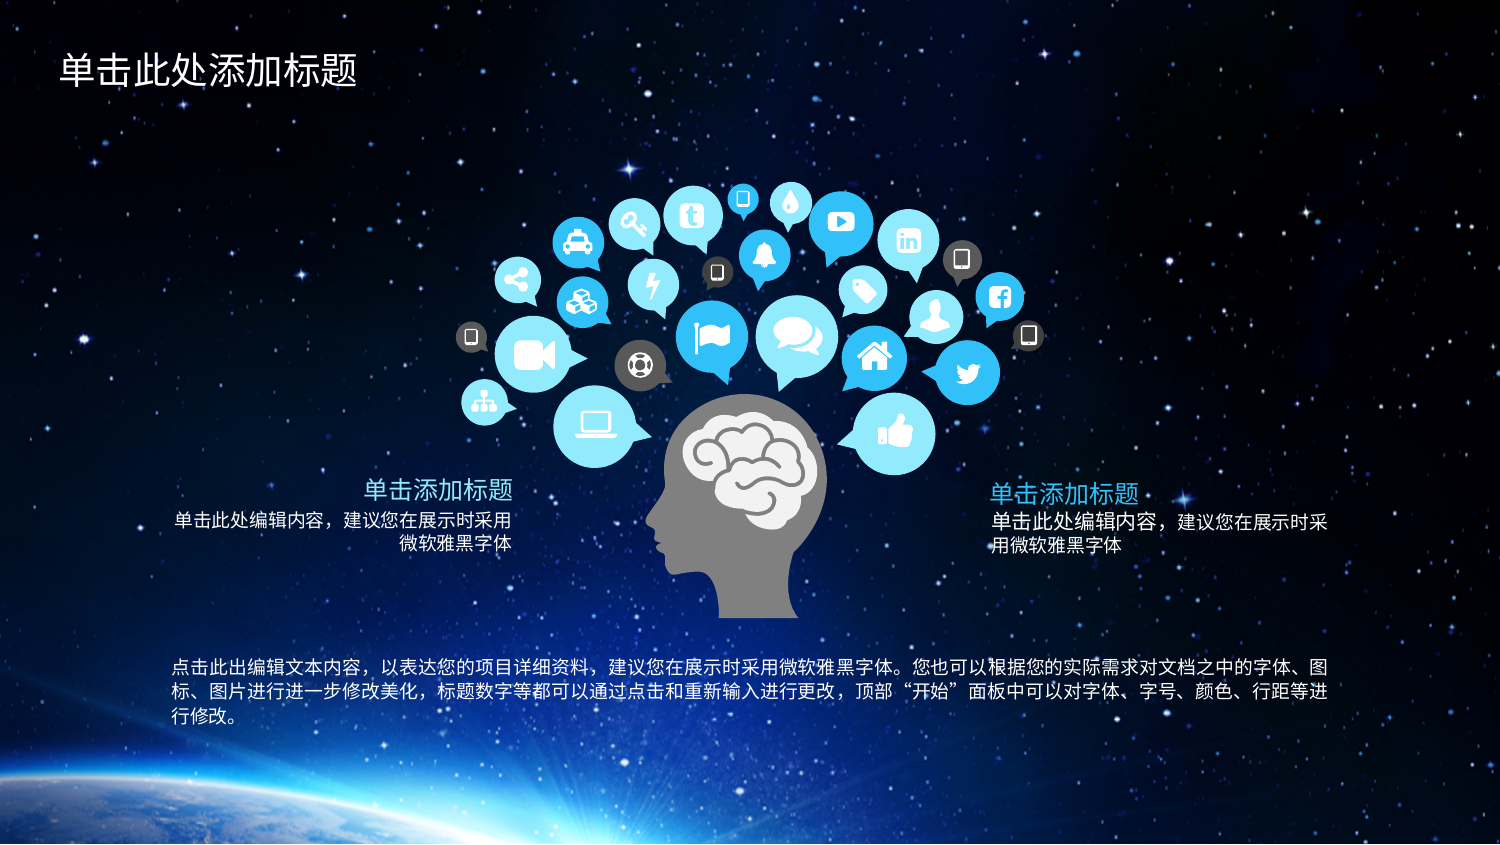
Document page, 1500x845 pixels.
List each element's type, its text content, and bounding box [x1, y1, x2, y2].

text_box [608, 198, 661, 250]
text_box [595, 313, 612, 325]
text_box [827, 211, 855, 232]
text_box [908, 265, 924, 284]
text_box [838, 265, 888, 315]
text_box [464, 328, 478, 346]
text_box [706, 283, 715, 291]
text_box [552, 216, 605, 269]
text_box [614, 339, 667, 392]
text_box [852, 279, 877, 304]
text_box [523, 295, 538, 307]
text_box [646, 272, 661, 300]
text_box [494, 256, 542, 304]
text_box [736, 190, 750, 207]
text_box [1020, 325, 1038, 346]
text_box [718, 426, 771, 463]
text_box [752, 276, 766, 292]
text_box [773, 316, 813, 349]
text_box 单击此处编辑内容，建议您在展示时采用微软雅黑字体 [162, 509, 512, 555]
text_box 单击添加标题 [989, 478, 1140, 509]
text_box [752, 242, 777, 268]
text_box [455, 321, 487, 353]
text_box [566, 288, 597, 315]
text_box [782, 189, 799, 214]
text_box [878, 427, 887, 445]
text_box [1012, 320, 1045, 352]
text_box [675, 300, 749, 373]
text_box [627, 258, 680, 311]
text_box [776, 372, 798, 392]
text_box [738, 229, 791, 282]
text_box [989, 286, 1012, 308]
text_box [682, 412, 818, 530]
text_box [563, 228, 593, 255]
text_box [653, 306, 667, 320]
text_box [919, 299, 951, 332]
text_box [842, 376, 862, 392]
text_box [903, 325, 921, 337]
text_box [480, 342, 489, 352]
text_box [553, 385, 636, 468]
text_box [620, 211, 648, 238]
text_box [642, 239, 654, 256]
text_box [645, 394, 827, 619]
text_box [663, 185, 723, 246]
picture [0, 0, 1500, 844]
text_box [461, 379, 508, 426]
text_box [852, 392, 936, 476]
text_box [935, 340, 1001, 406]
text_box [740, 212, 749, 222]
text_box [575, 410, 617, 439]
text_box [921, 365, 939, 383]
text_box [842, 305, 857, 318]
text_box 单击此处编辑内容，建议您在展示时采用微软雅黑字体 [991, 508, 1339, 556]
text_box [566, 349, 588, 370]
text_box [692, 240, 708, 255]
text_box [727, 183, 759, 215]
text_box [627, 352, 653, 378]
text_box 单击添加标题 [363, 474, 514, 505]
text_box [1010, 342, 1021, 350]
text_box [942, 240, 983, 280]
text_box [857, 341, 893, 370]
text_box [975, 272, 1025, 321]
text_box [836, 427, 856, 450]
text_box [514, 340, 556, 370]
text_box [702, 256, 734, 288]
text_box [755, 295, 839, 379]
text_box [503, 267, 529, 292]
text_box [782, 220, 794, 233]
text_box [825, 251, 843, 268]
text_box [694, 322, 730, 355]
text_box [585, 259, 601, 272]
text_box [711, 367, 730, 386]
text_box [877, 209, 940, 271]
text_box [986, 316, 999, 329]
text_box [679, 203, 704, 229]
text_box [888, 413, 914, 448]
text_box [656, 372, 673, 384]
text_box [952, 275, 963, 287]
text_box [494, 315, 572, 393]
text_box [790, 326, 823, 356]
text_box [710, 264, 724, 281]
text_box [841, 325, 908, 391]
text_box 点击此出编辑文本内容，以表达您的项目详细资料，建议您在展示时采用微软雅黑字体。您也可以根据您的实际需求对文档之中的字体、图标、图片进行进一步修改美化，标题数字等都可以通过点击和重新输入进行更改，顶部“开始”面板中可以对字体、字号、颜色、行距等进行修改。 [159, 647, 1340, 734]
text_box [955, 363, 982, 385]
text_box [953, 248, 970, 269]
text_box [808, 191, 874, 257]
text_box [471, 389, 497, 412]
text_box [769, 181, 813, 225]
text_box [556, 276, 609, 329]
text_box [632, 420, 653, 442]
text_box [503, 402, 517, 414]
text_box [896, 228, 922, 253]
text_box [909, 290, 964, 344]
